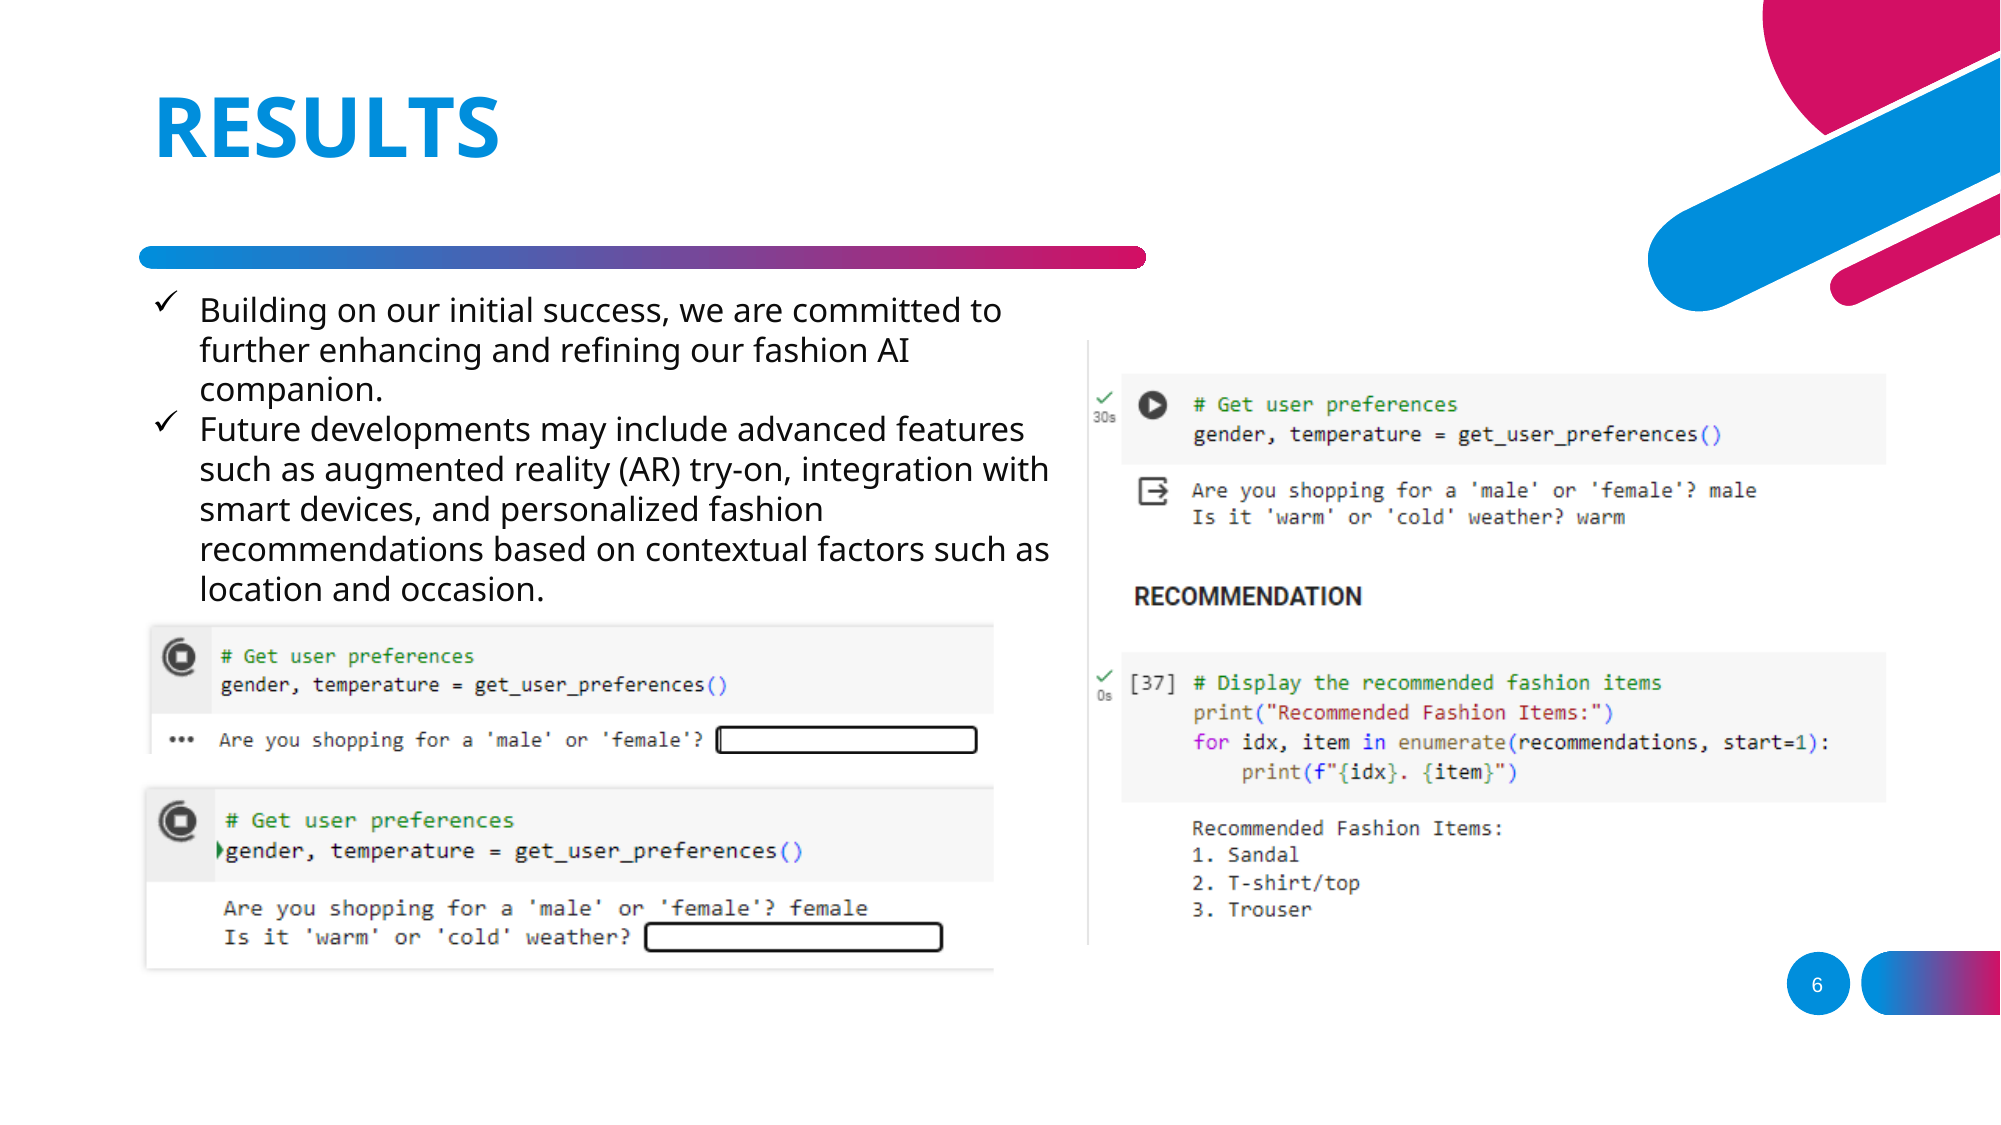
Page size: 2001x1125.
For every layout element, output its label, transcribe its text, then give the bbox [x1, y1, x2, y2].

text_box Building on our initial success, we are committed to further enhancing and refining our fashion AI companion. Future developments may include advanced features such as augmented reality (AR) try-on, integration with smart devices, and personalized fashion recommendations based on contextual factors such as location and occasion. [137, 281, 1085, 616]
slide_number 6 [1772, 954, 1863, 1015]
picture [1084, 340, 1887, 945]
title RESULTS [137, 52, 1623, 208]
picture [137, 614, 994, 986]
